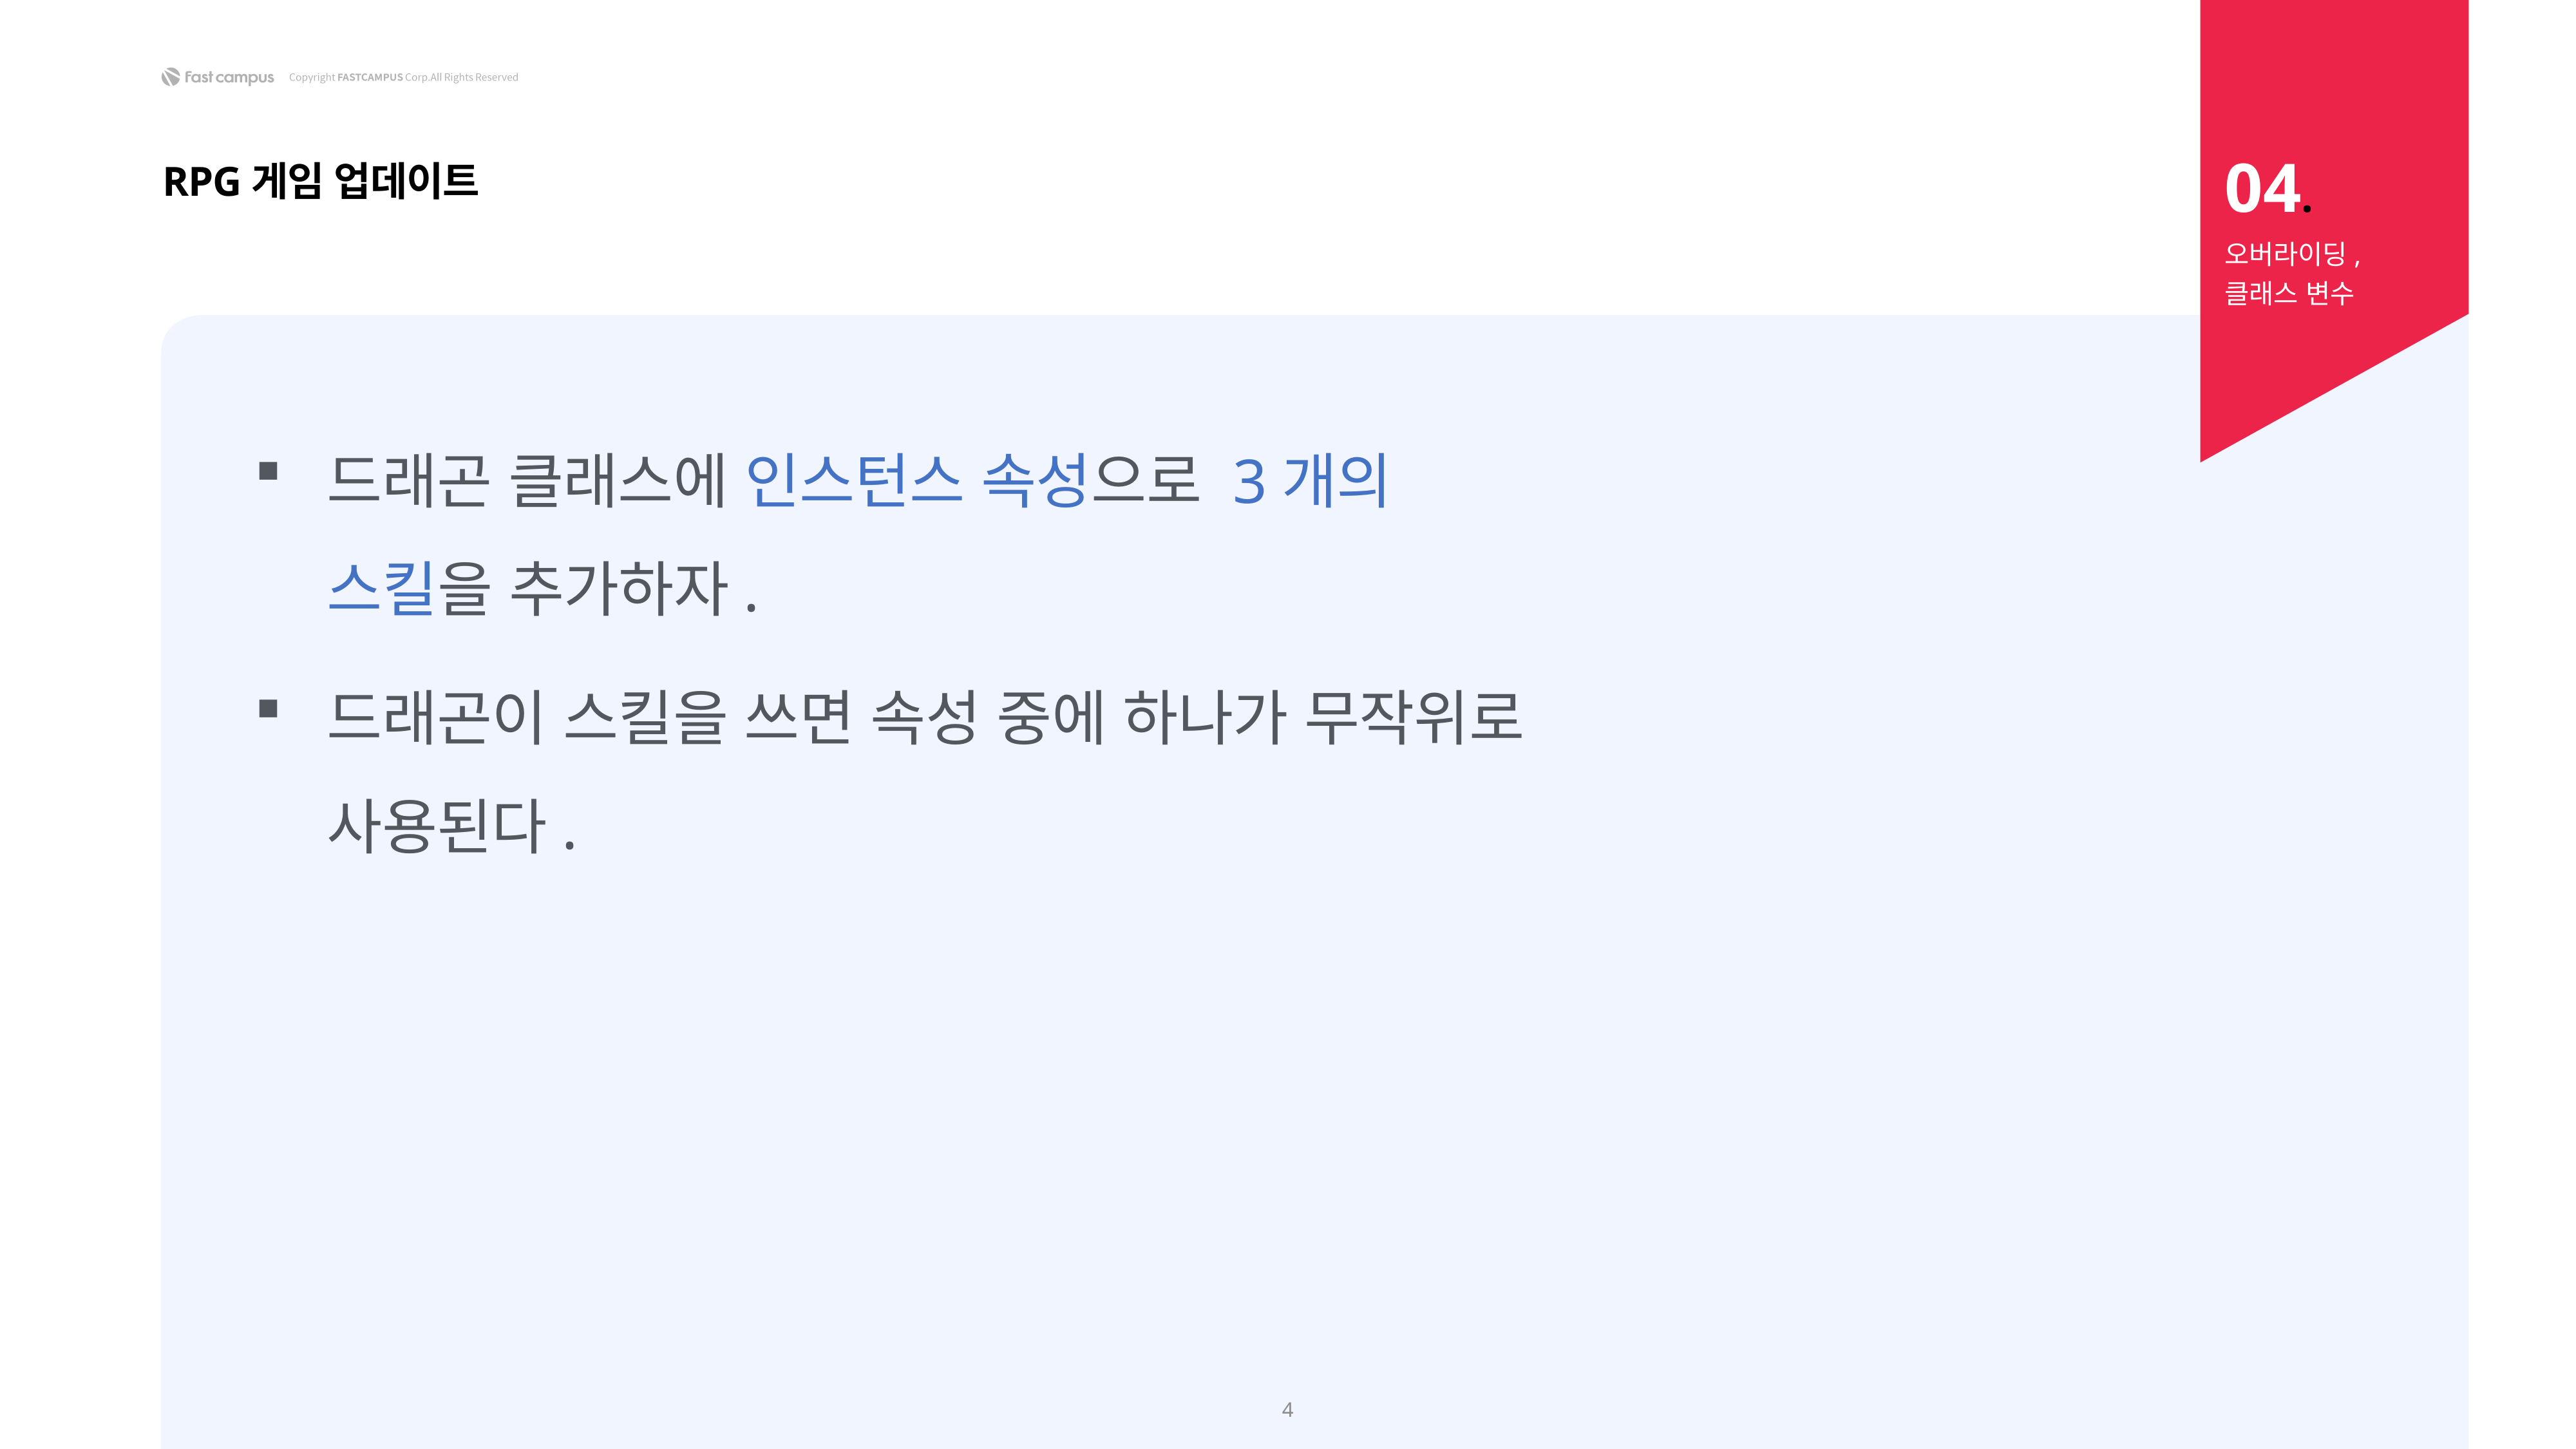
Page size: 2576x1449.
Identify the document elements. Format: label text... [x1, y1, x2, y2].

text_box 04. [2200, 148, 2469, 232]
slide_number 4 [998, 1372, 1578, 1449]
text_box RPG게임 업데이트 [160, 154, 631, 205]
text_box 오버라이딩, 클래스 변수 [2200, 232, 2469, 314]
picture [0, 0, 2576, 1449]
text_box 드래곤 클래스에 인스턴스 속성으로 3개의 스킬을 추가하자. 드래곤이 스킬을 쓰면 속성 중에 하나가 무작위로 사용된다. [253, 404, 1571, 863]
